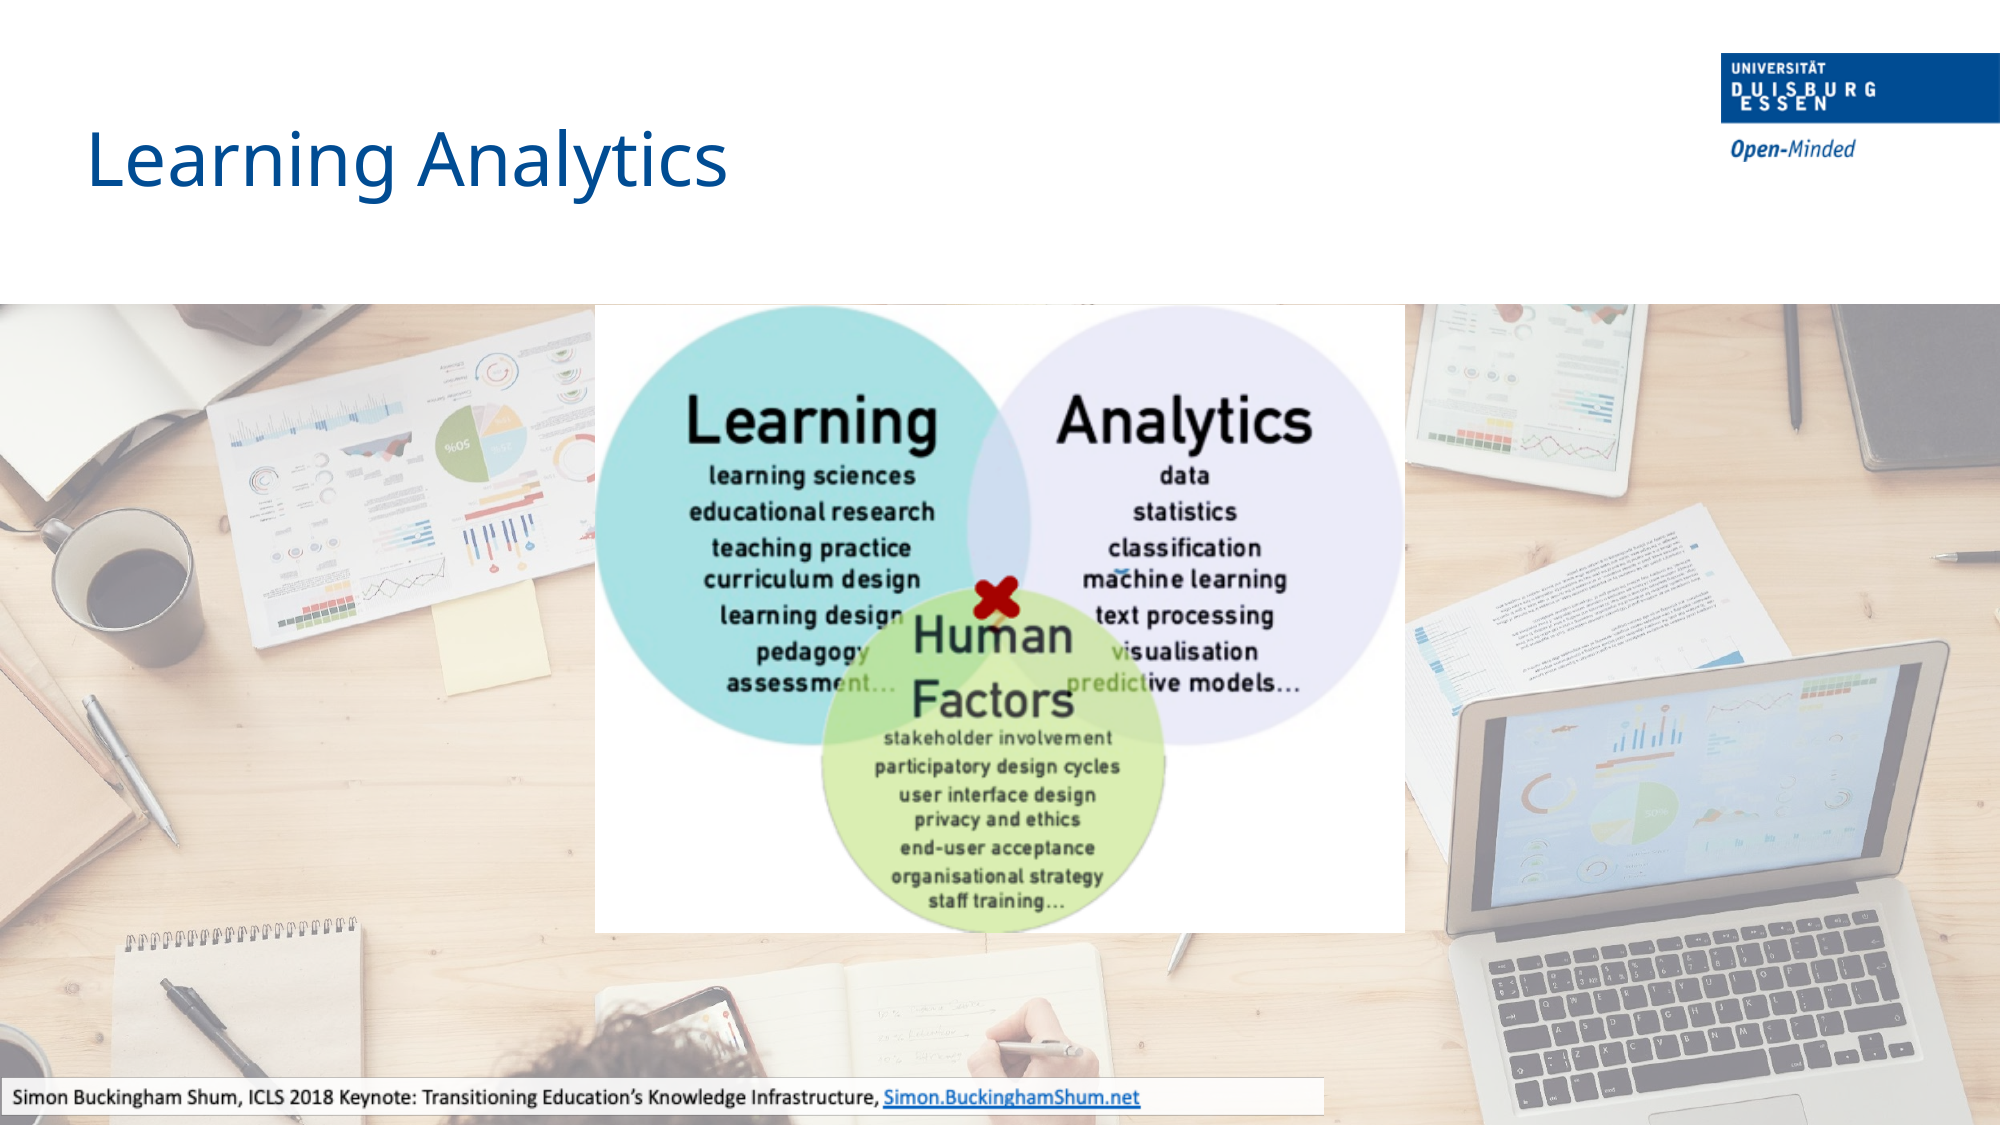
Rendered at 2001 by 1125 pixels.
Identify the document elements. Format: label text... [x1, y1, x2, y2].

picture [1721, 53, 2000, 162]
picture [0, 303, 2000, 1125]
list Learning Analytics [85, 121, 1691, 162]
